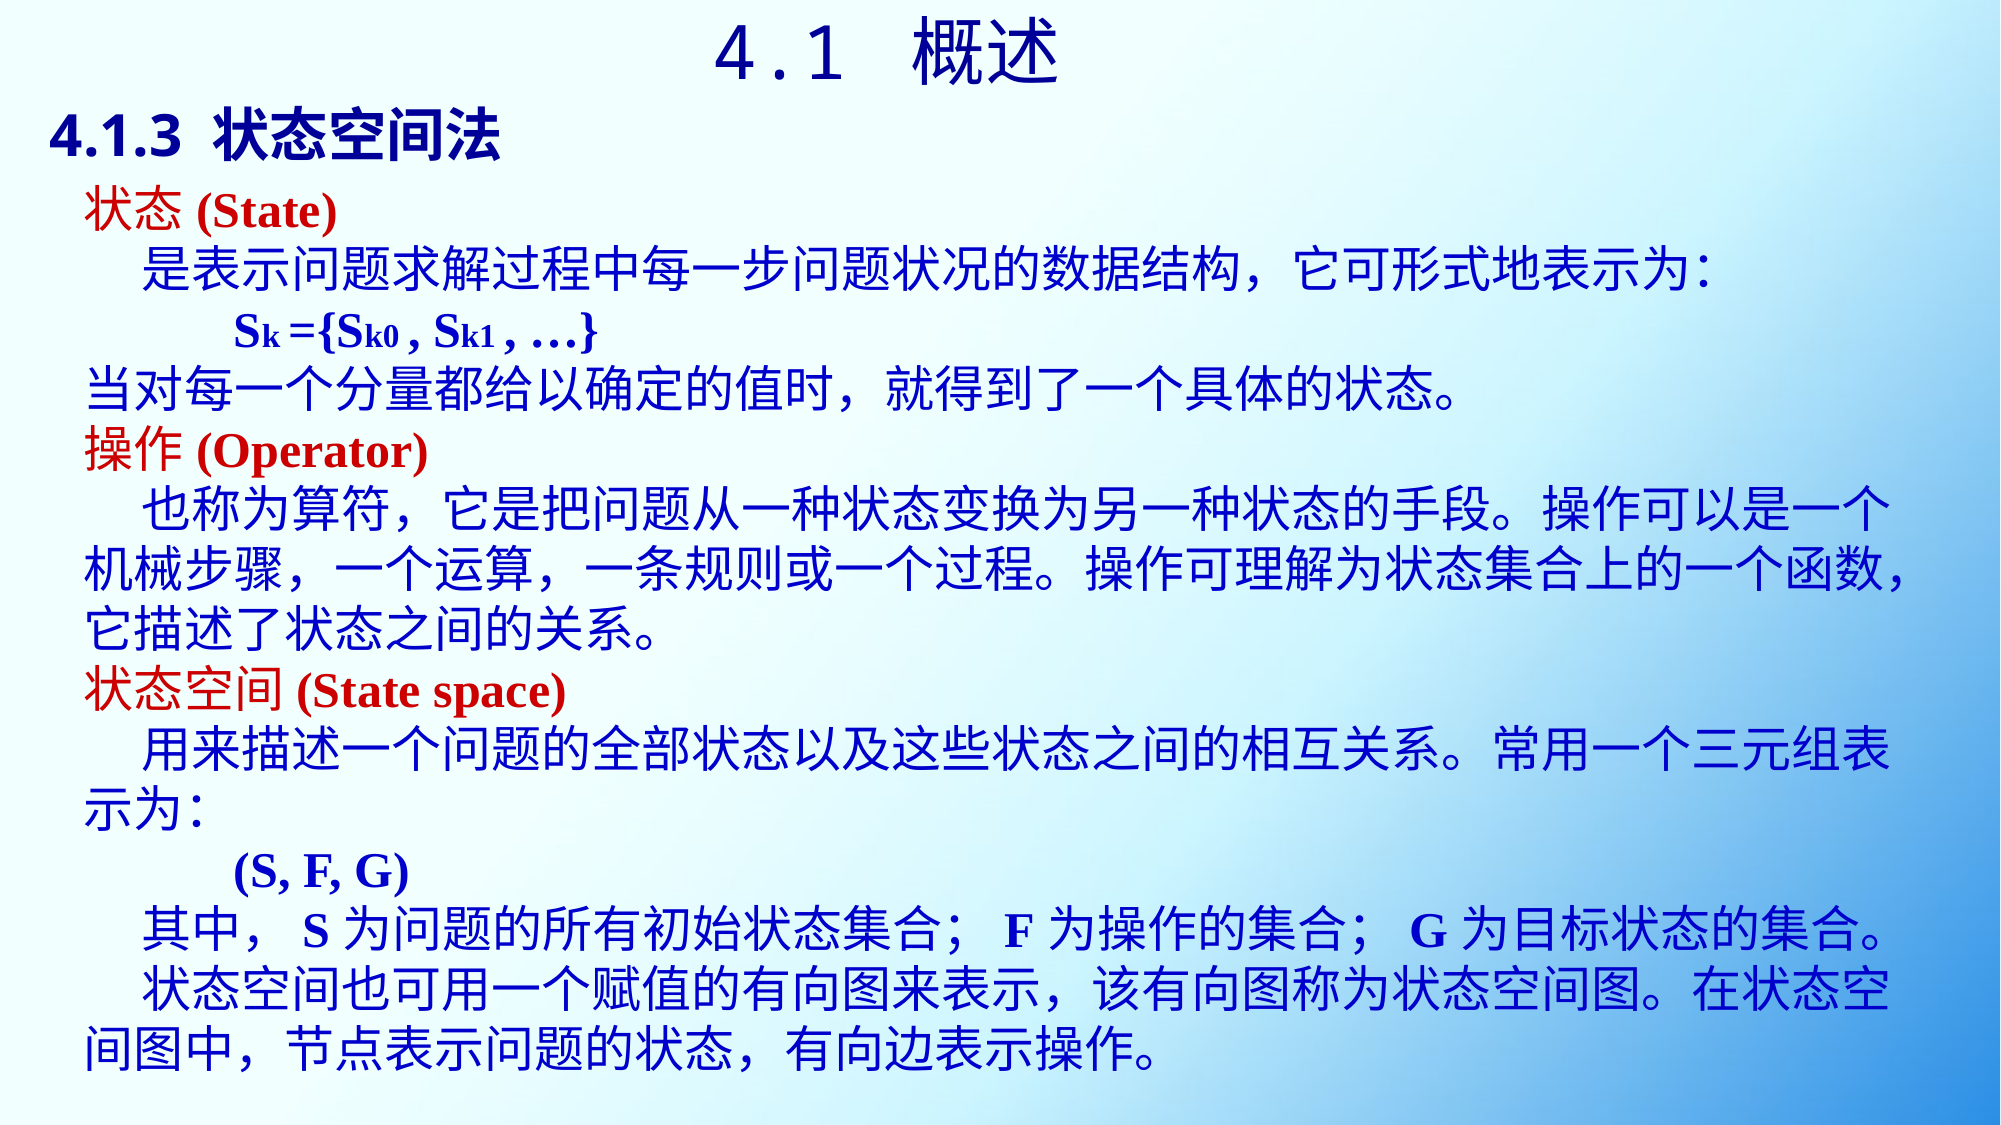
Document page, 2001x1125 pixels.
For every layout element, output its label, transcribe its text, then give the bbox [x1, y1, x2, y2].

title 4.1.3 状态空间法 [34, 84, 1385, 192]
text_box 状态(State) 是表示问题求解过程中每一步问题状况的数据结构，它可形式地表示为： Sk ={Sk0 , Sk1 , …} 当对每一个分量都给以确定的值时，就得到了一个具体的状态。 操作(Operator) 也称为算符，它是把问题从一种状态变换为另一种状态的手段。操作可以是一个机械步骤，一个运算，一条规则或一个过程。操作可理解为状态集合上的一个函数，它描述了状态之间的关系。 状态空间(State space) 用来描述一个问题的全部状态以及这些状态之间的相互关系。常用一个三元组表示为： (S, F, G) 其中，S为问题的所有初始状态集合；F为操作的集合；G为目标状态的集合。 状态空间也可用一个赋值的有向图来表示，该有向图称为状态空间图。在状态空间图中，节点表示问题的状态，有向边表示操作。 [69, 169, 1936, 1085]
picture [0, 0, 2001, 1125]
text_box 4.1 概述 [211, 1, 1562, 109]
